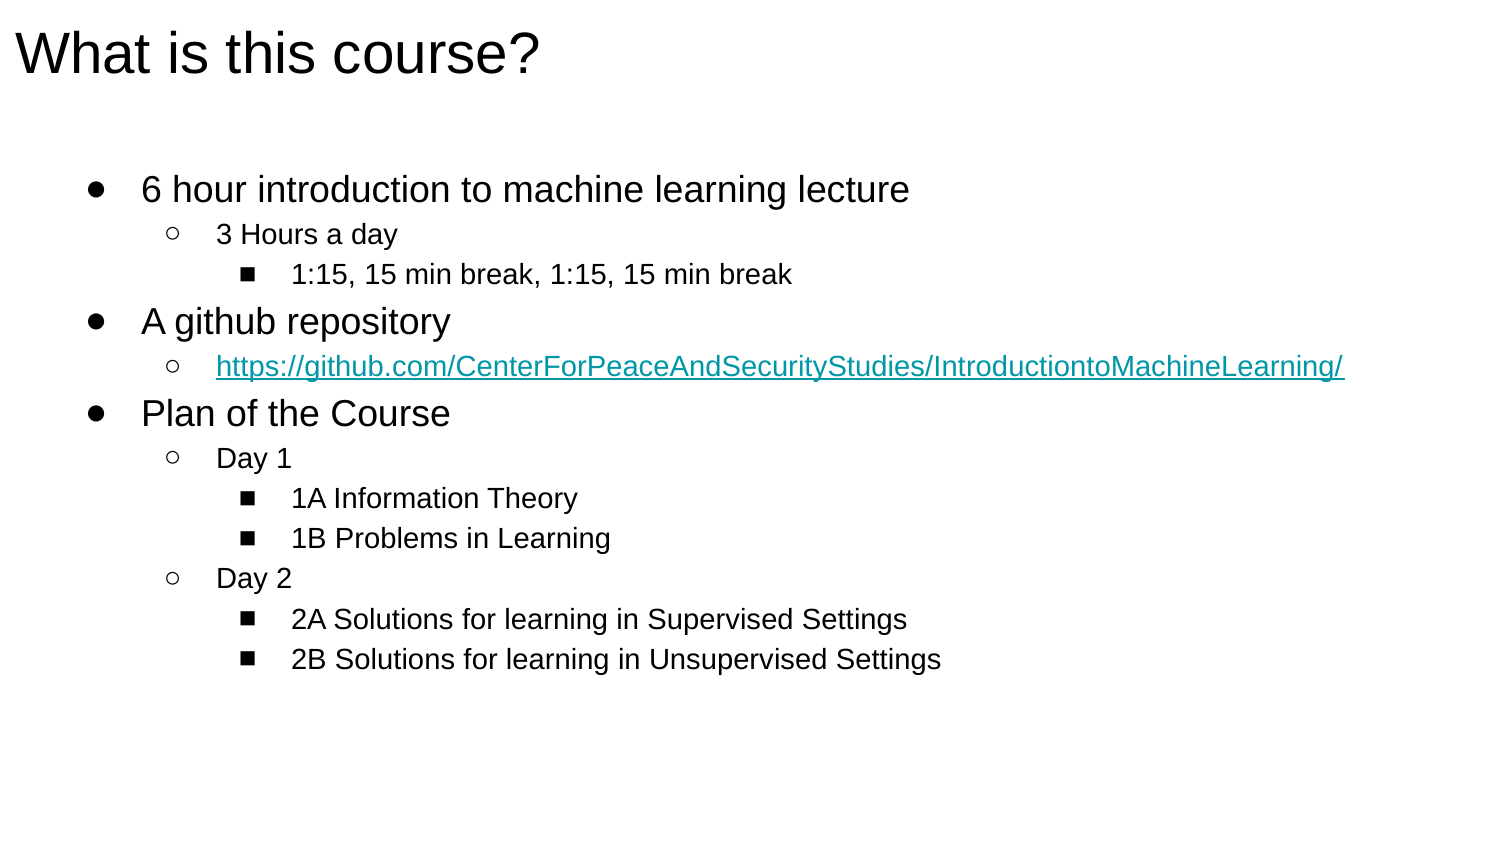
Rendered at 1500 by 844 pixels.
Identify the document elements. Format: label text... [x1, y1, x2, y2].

list 6 hour introduction to machine learning lecture 3 Hours a day 1:15, 15 min break, 1:15, 15 min break A github repository https://github.com/CenterForPeaceAndSecurityStudies/IntroductiontoMachineLearning/ Plan of the Course Day 1 1A Information Theory 1B Problems in Learning Day 2 2A Solutions for learning in Supervised Settings 2B Solutions for learning in Unsupervised Settings [51, 143, 1449, 790]
title What is this course? [0, 0, 1398, 94]
